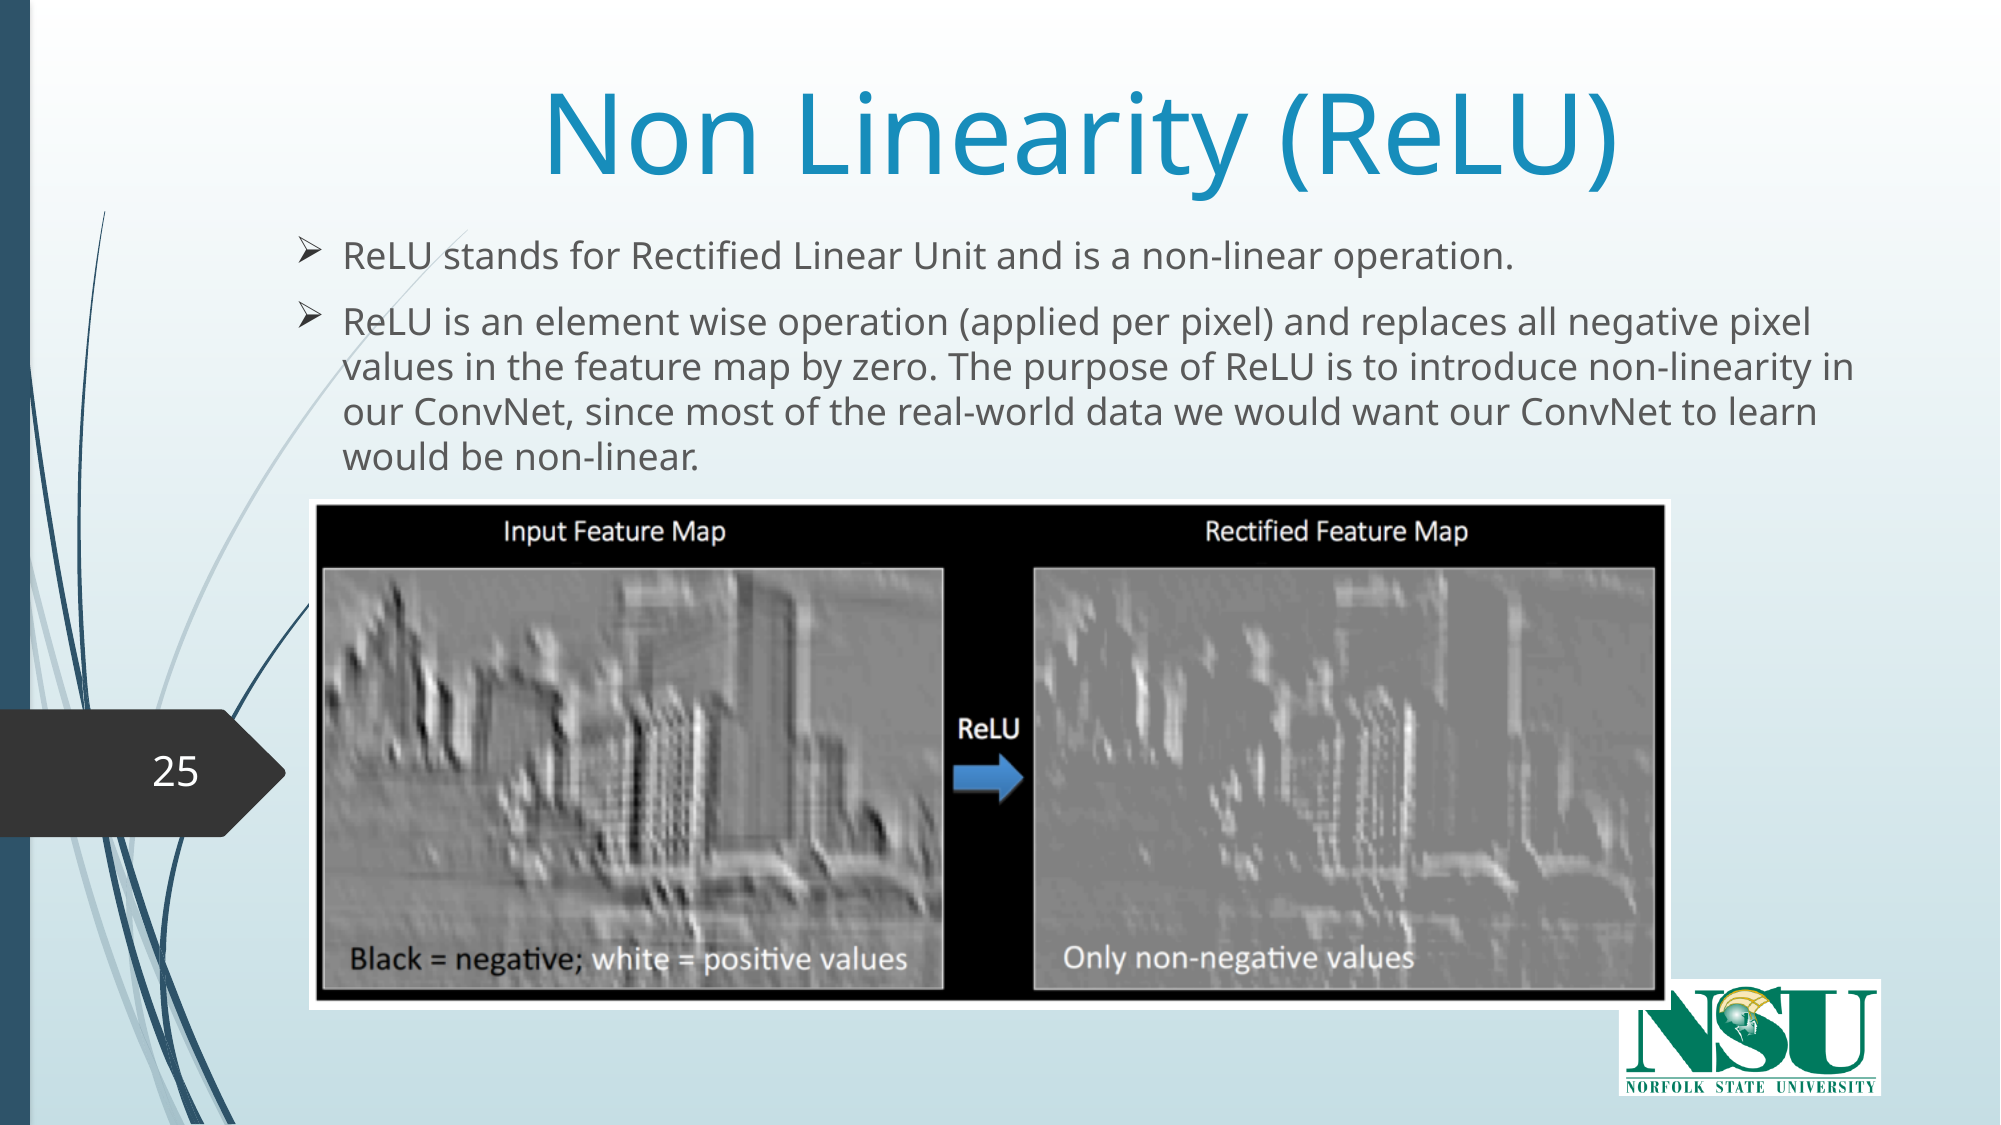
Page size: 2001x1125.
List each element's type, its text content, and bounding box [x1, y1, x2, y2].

title Non Linearity (ReLU) [402, 39, 1758, 205]
picture [309, 498, 1882, 1096]
slide_number 25 [87, 743, 216, 803]
subtitle ReLU stands for Rectified Linear Unit and is a non-linear operation. ReLU is an element wise operation (applied per pixel) and replaces all negative pixel values in the feature map by zero. The purpose of ReLU is to introduce non-linearity in our ConvNet, since most of the real-world data we would want our ConvNet to learn would be non-linear. [280, 224, 1888, 969]
